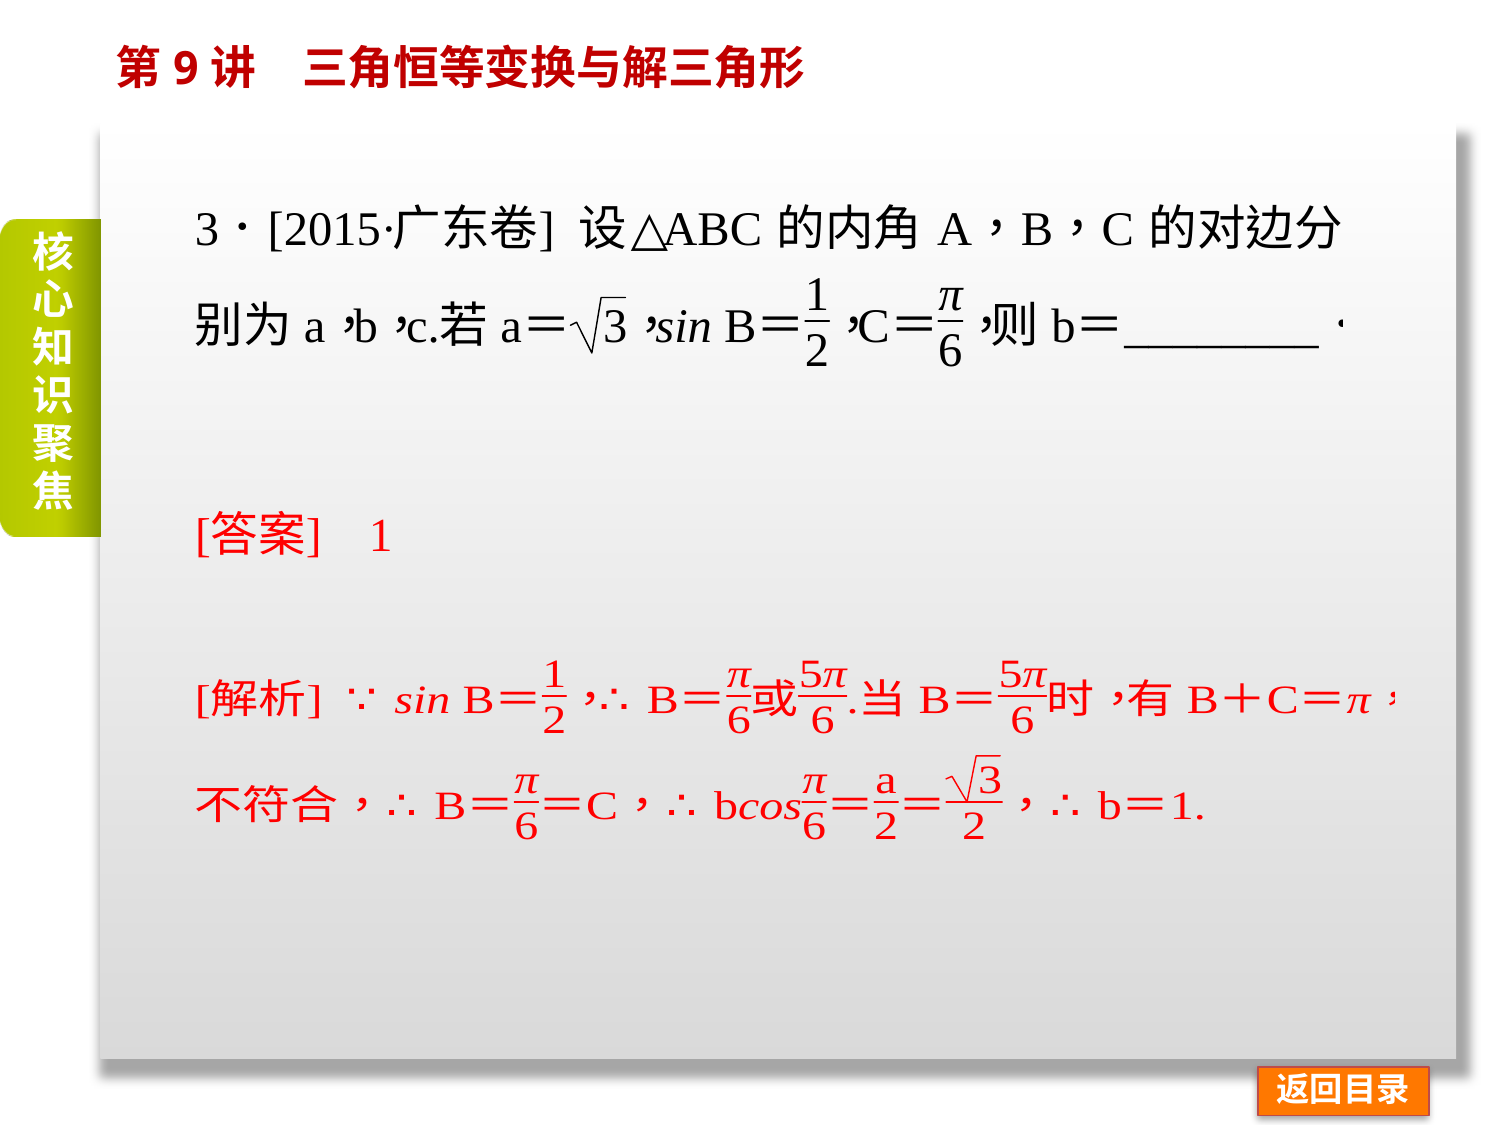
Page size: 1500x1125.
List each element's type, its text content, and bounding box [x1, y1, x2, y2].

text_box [194, 196, 1344, 643]
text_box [194, 644, 1395, 933]
title 第9讲 三角恒等变换与解三角形 [100, 27, 1199, 106]
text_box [147, 503, 607, 627]
text_box 返回目录 [1257, 1066, 1430, 1116]
picture [0, 219, 101, 537]
